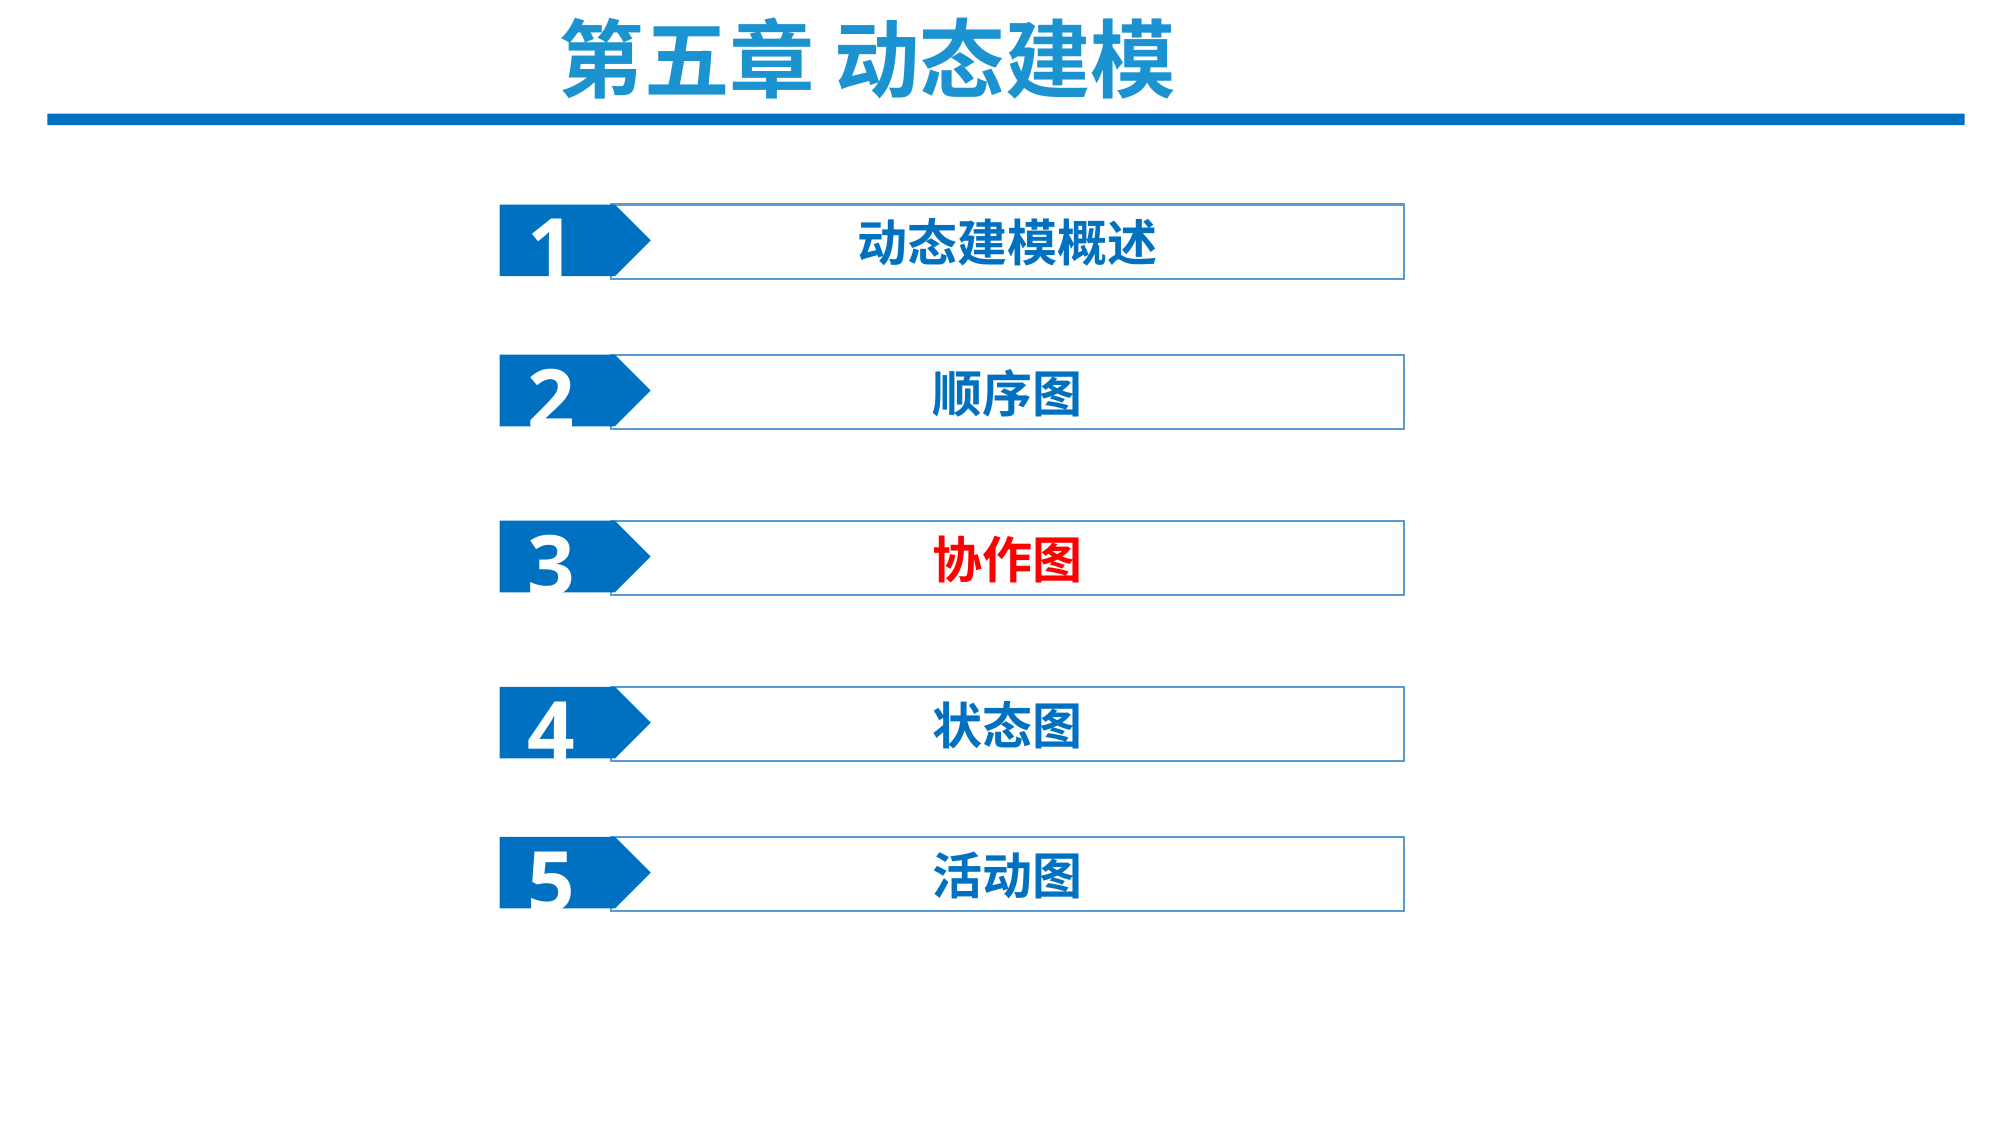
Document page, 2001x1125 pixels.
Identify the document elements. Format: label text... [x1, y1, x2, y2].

text_box 活动图 [651, 836, 1405, 912]
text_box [499, 338, 651, 454]
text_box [499, 504, 651, 620]
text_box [499, 670, 651, 786]
text_box 第五章 动态建模 [547, 0, 1460, 114]
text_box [499, 188, 651, 304]
text_box 协作图 [651, 520, 1405, 596]
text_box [499, 820, 651, 936]
text_box 顺序图 [651, 354, 1405, 430]
text_box 动态建模概述 [651, 203, 1405, 280]
text_box 状态图 [651, 686, 1405, 762]
